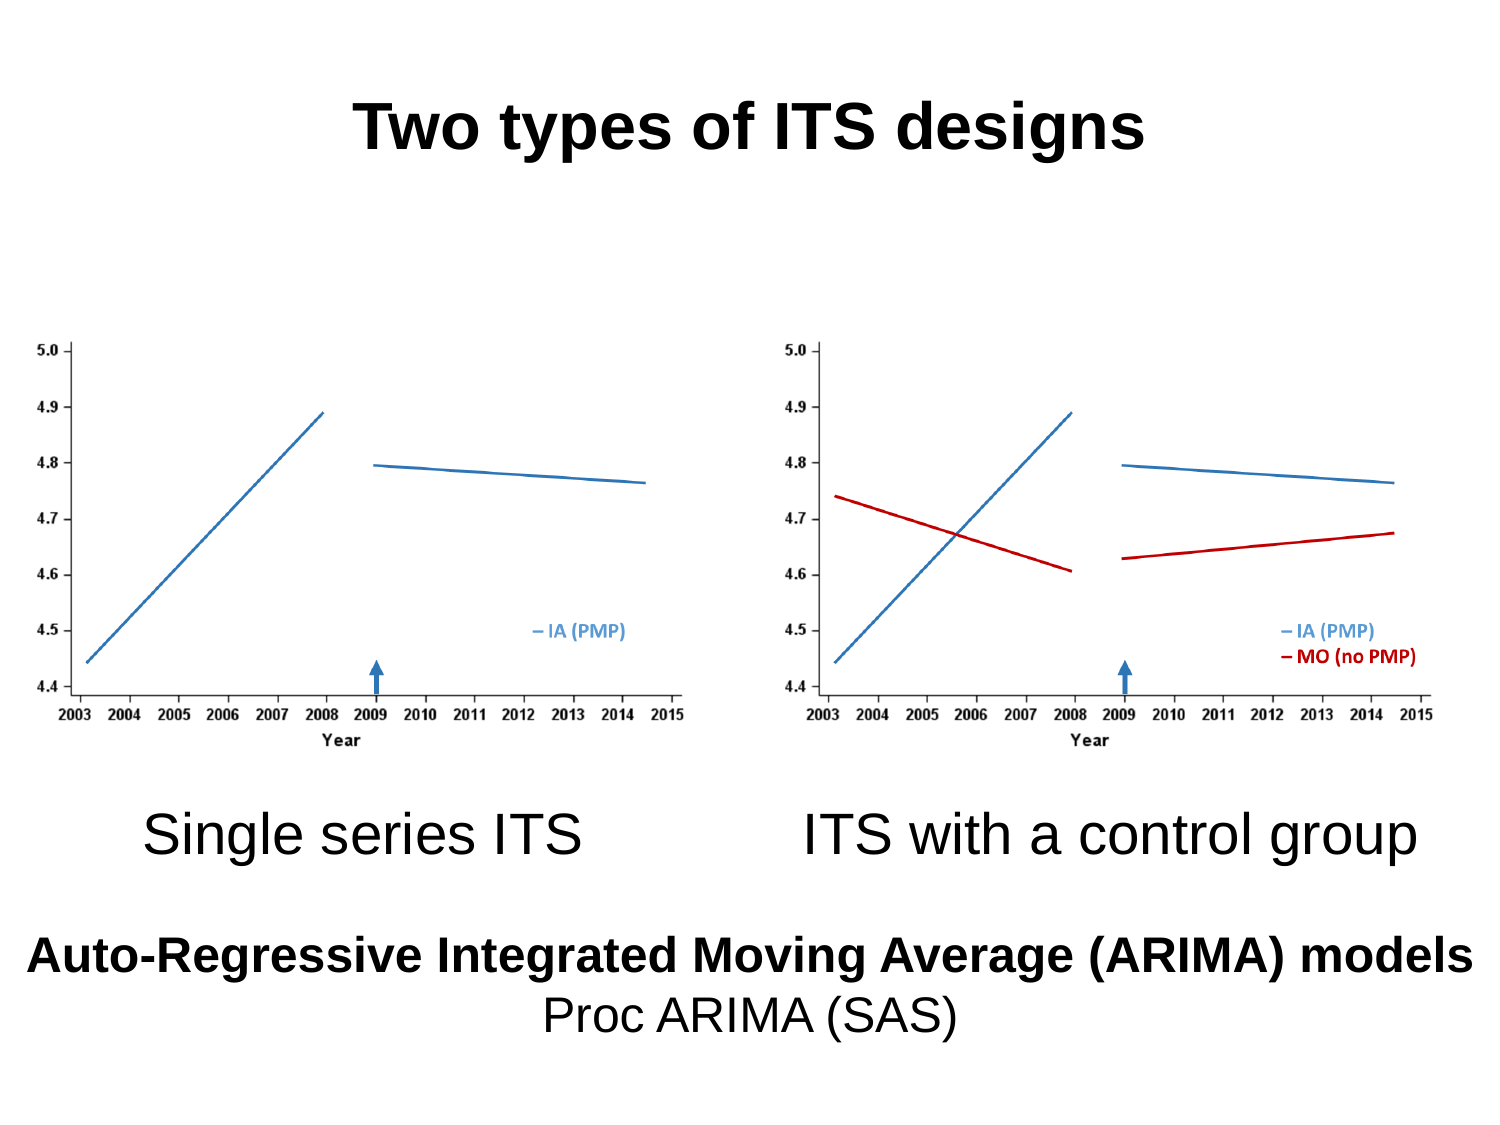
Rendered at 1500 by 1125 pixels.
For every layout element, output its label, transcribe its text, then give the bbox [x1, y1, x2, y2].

text_box Auto-Regressive Integrated Moving Average (ARIMA) models Proc ARIMA (SAS) [3, 914, 1498, 1050]
picture [778, 338, 1451, 748]
picture [29, 338, 702, 748]
text_box ITS with a control group [787, 788, 1442, 874]
title Two types of ITS designs [0, 53, 1500, 202]
text_box Single series ITS [127, 788, 604, 874]
